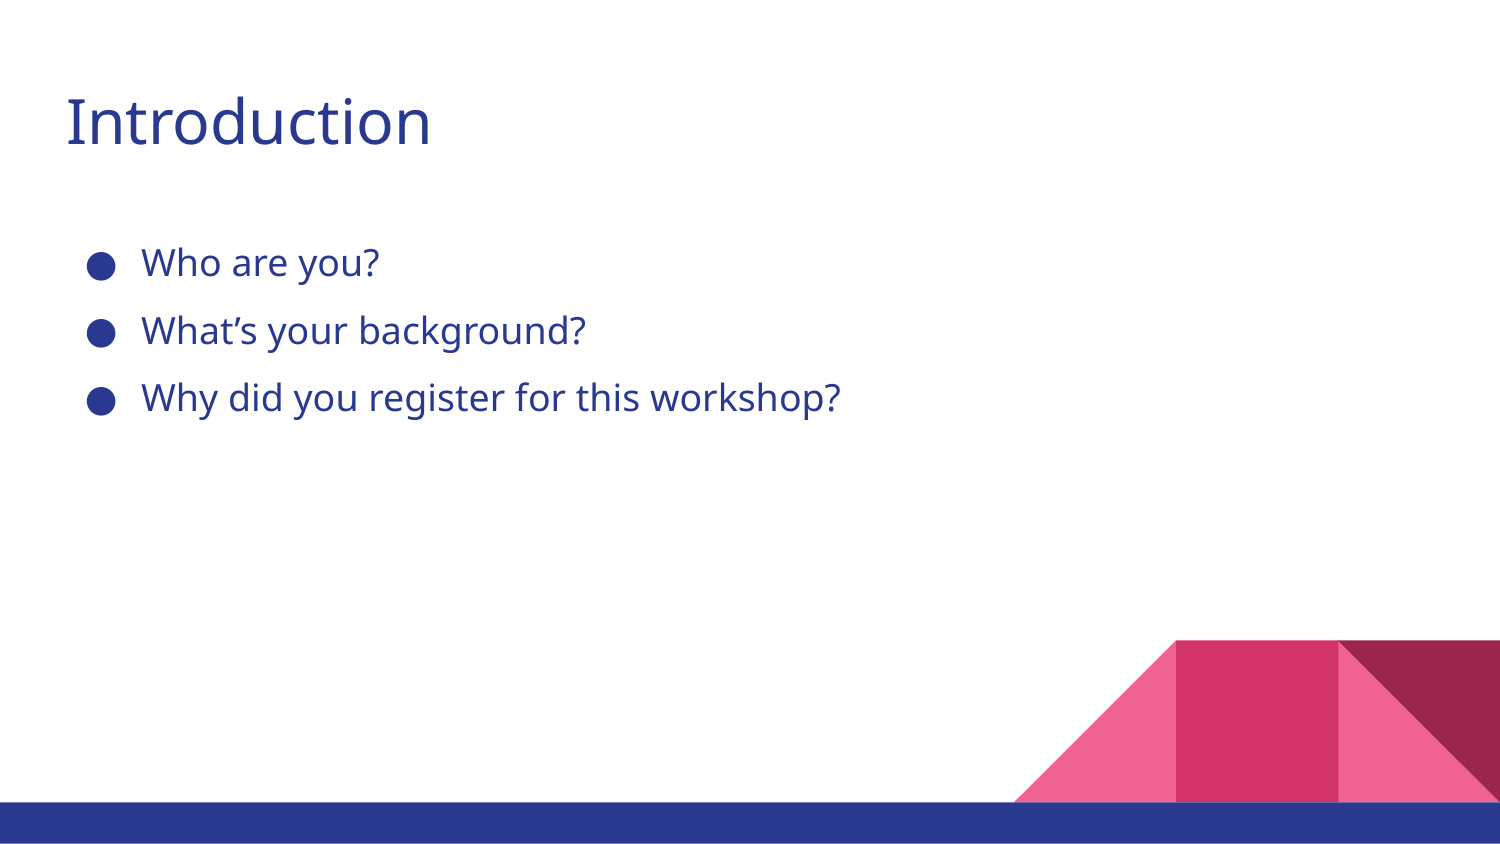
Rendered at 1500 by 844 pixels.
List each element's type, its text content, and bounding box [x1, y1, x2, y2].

title Introduction [51, 67, 1449, 167]
list Who are you? What’s your background? Why did you register for this workshop? [51, 201, 1449, 750]
